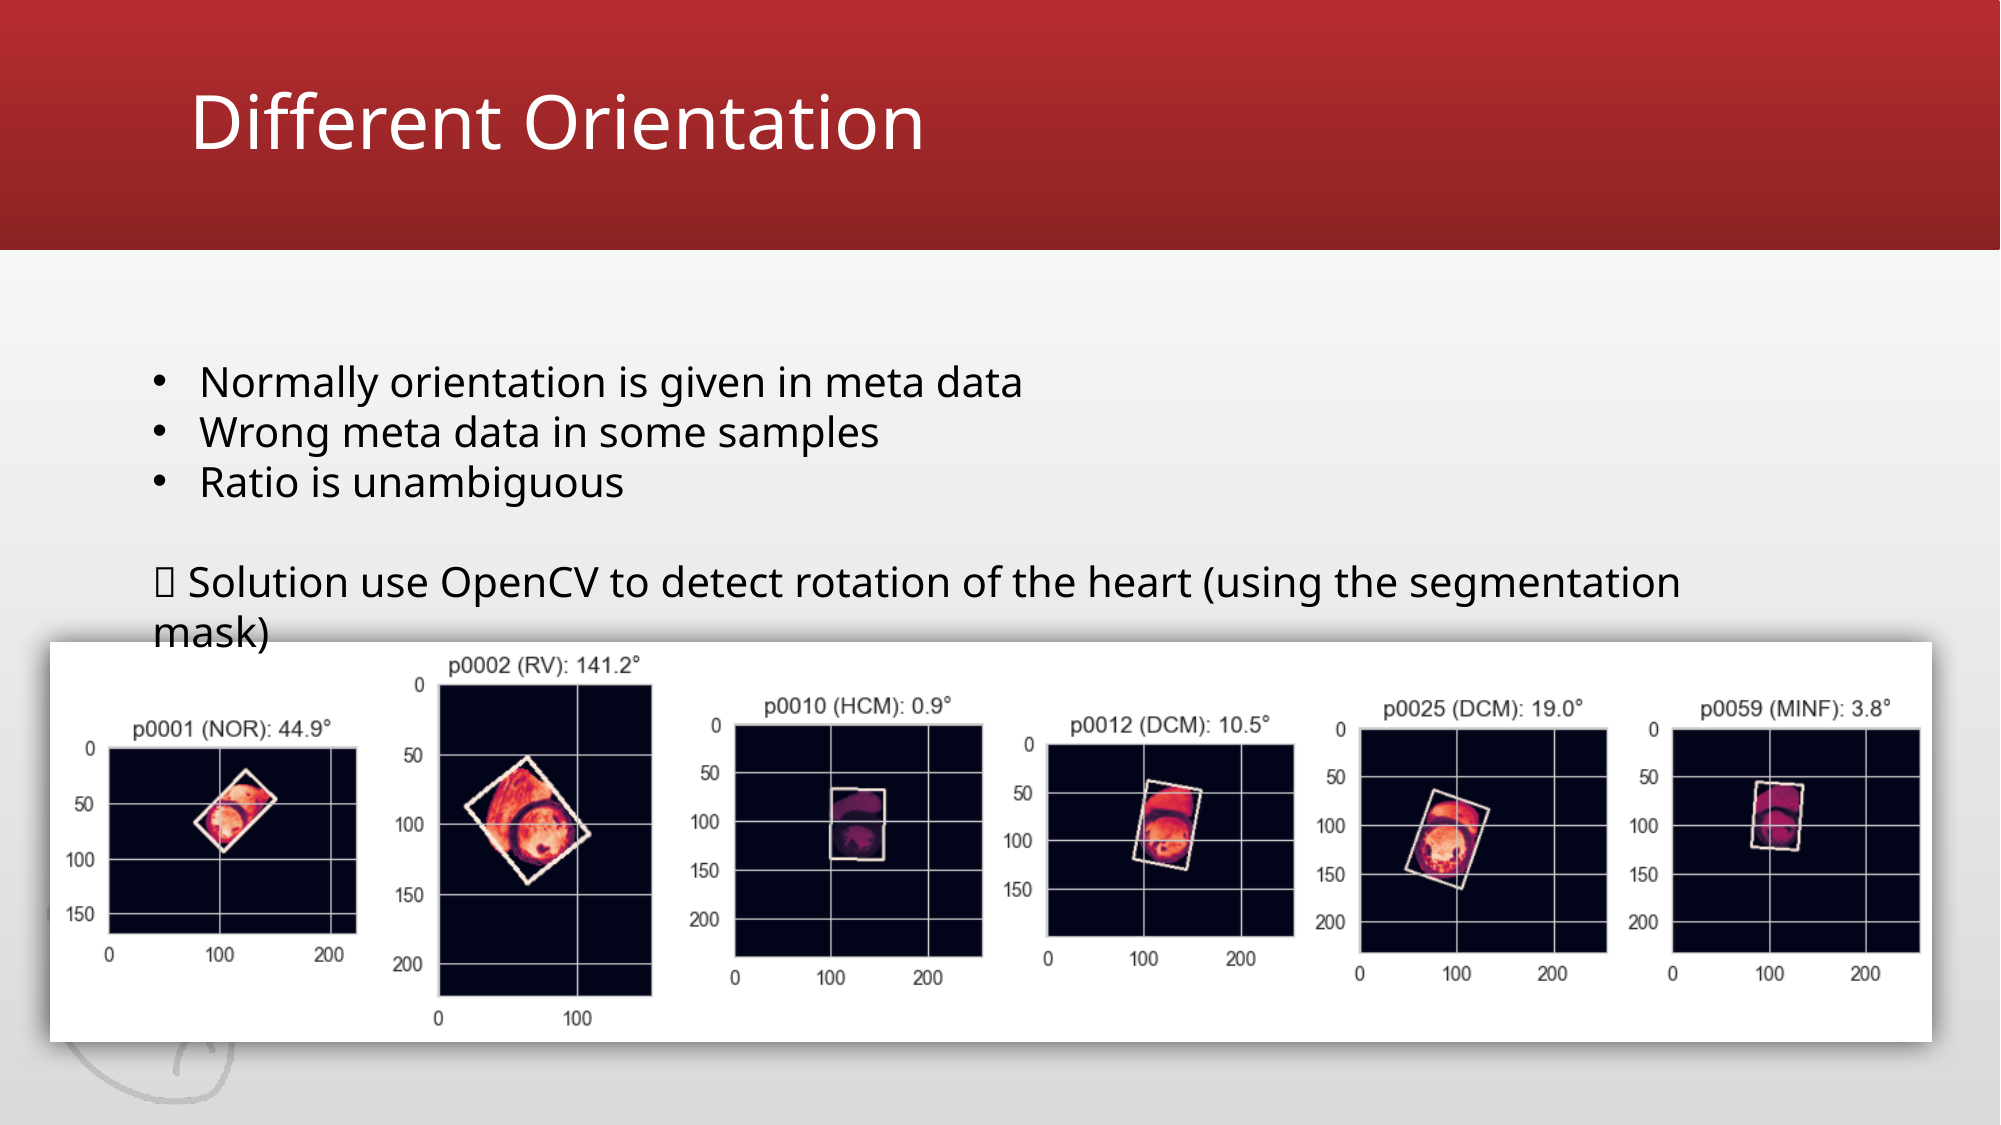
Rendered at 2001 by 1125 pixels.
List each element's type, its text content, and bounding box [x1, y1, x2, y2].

title Different Orientation [174, 16, 1825, 234]
picture [0, 642, 1932, 1125]
text_box Normally orientation is given in meta data Wrong meta data in some samples Ratio is unambiguous  Solution use OpenCV to detect rotation of the heart (using the segmentation mask) [137, 348, 1763, 642]
